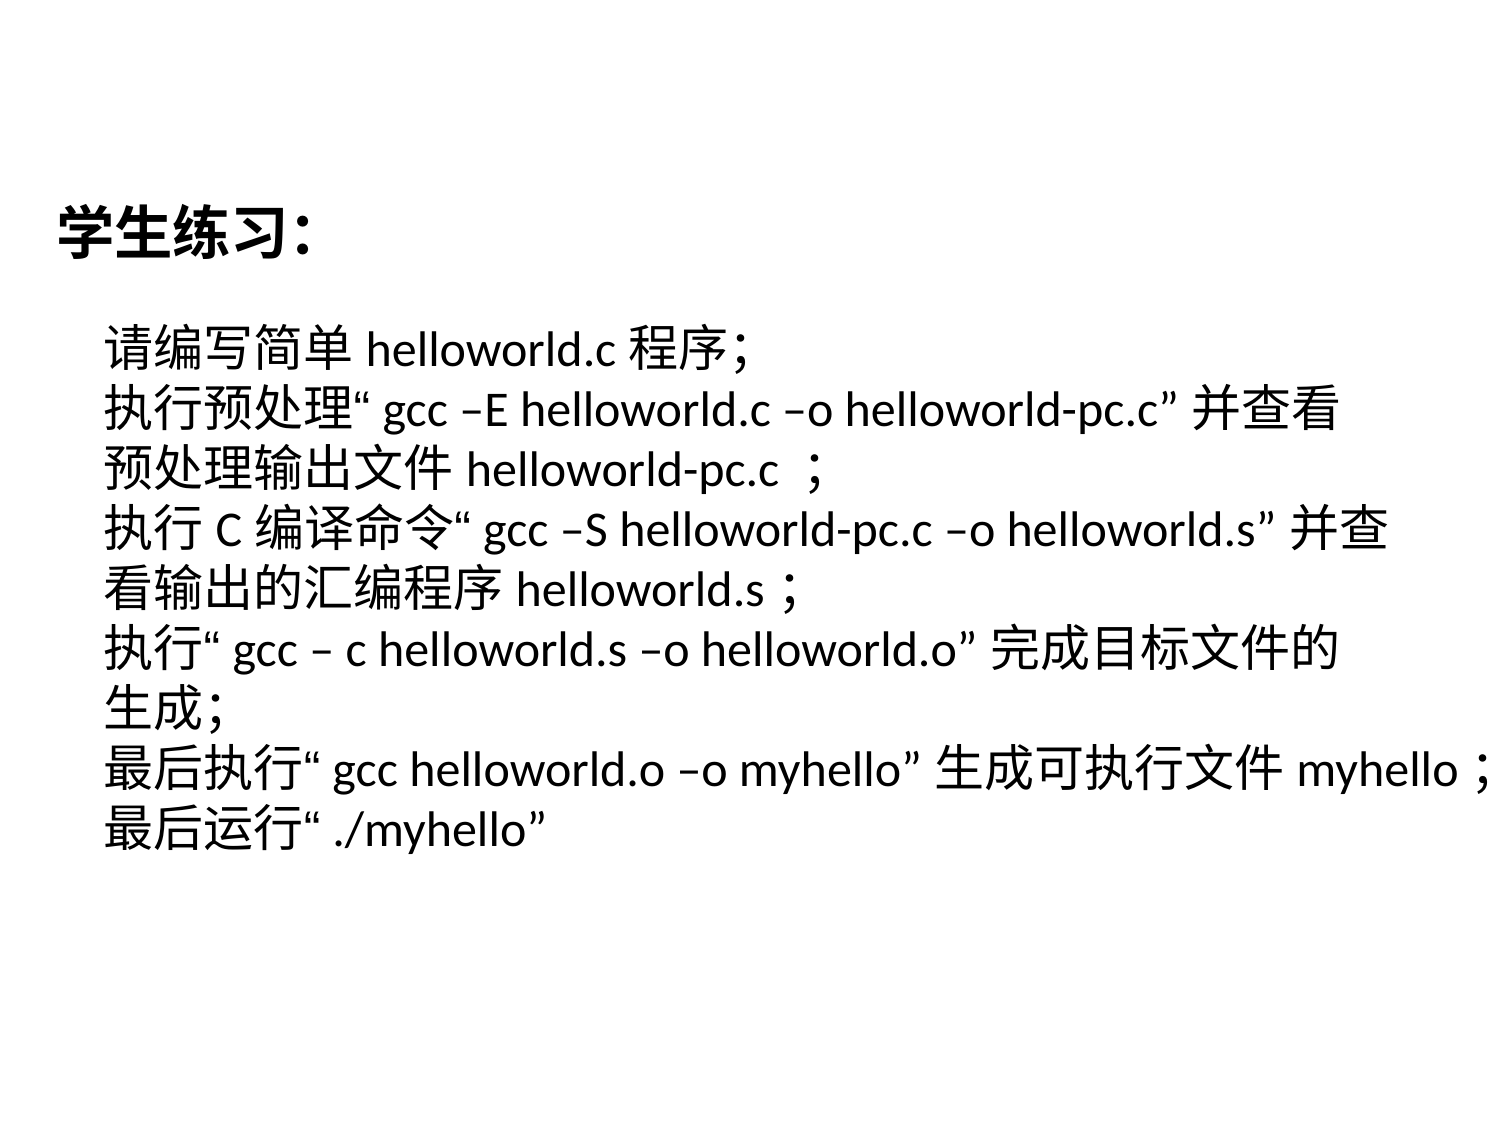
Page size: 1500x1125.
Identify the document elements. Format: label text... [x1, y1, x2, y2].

text_box 学生练习： 请编写简单helloworld.c程序； 执行预处理“gcc –E helloworld.c –o helloworld-pc.c”并查看 预处理输出文件helloworld-pc.c ； 执行C编译命令“gcc –S helloworld-pc.c –o helloworld.s”并查 看输出的汇编程序helloworld.s； 执行“gcc – c helloworld.s –o helloworld.o”完成目标文件的 生成； 最后执行“gcc helloworld.o –o myhello”生成可执行文件myhello； 最后运行“./myhello” [13, 139, 1500, 864]
